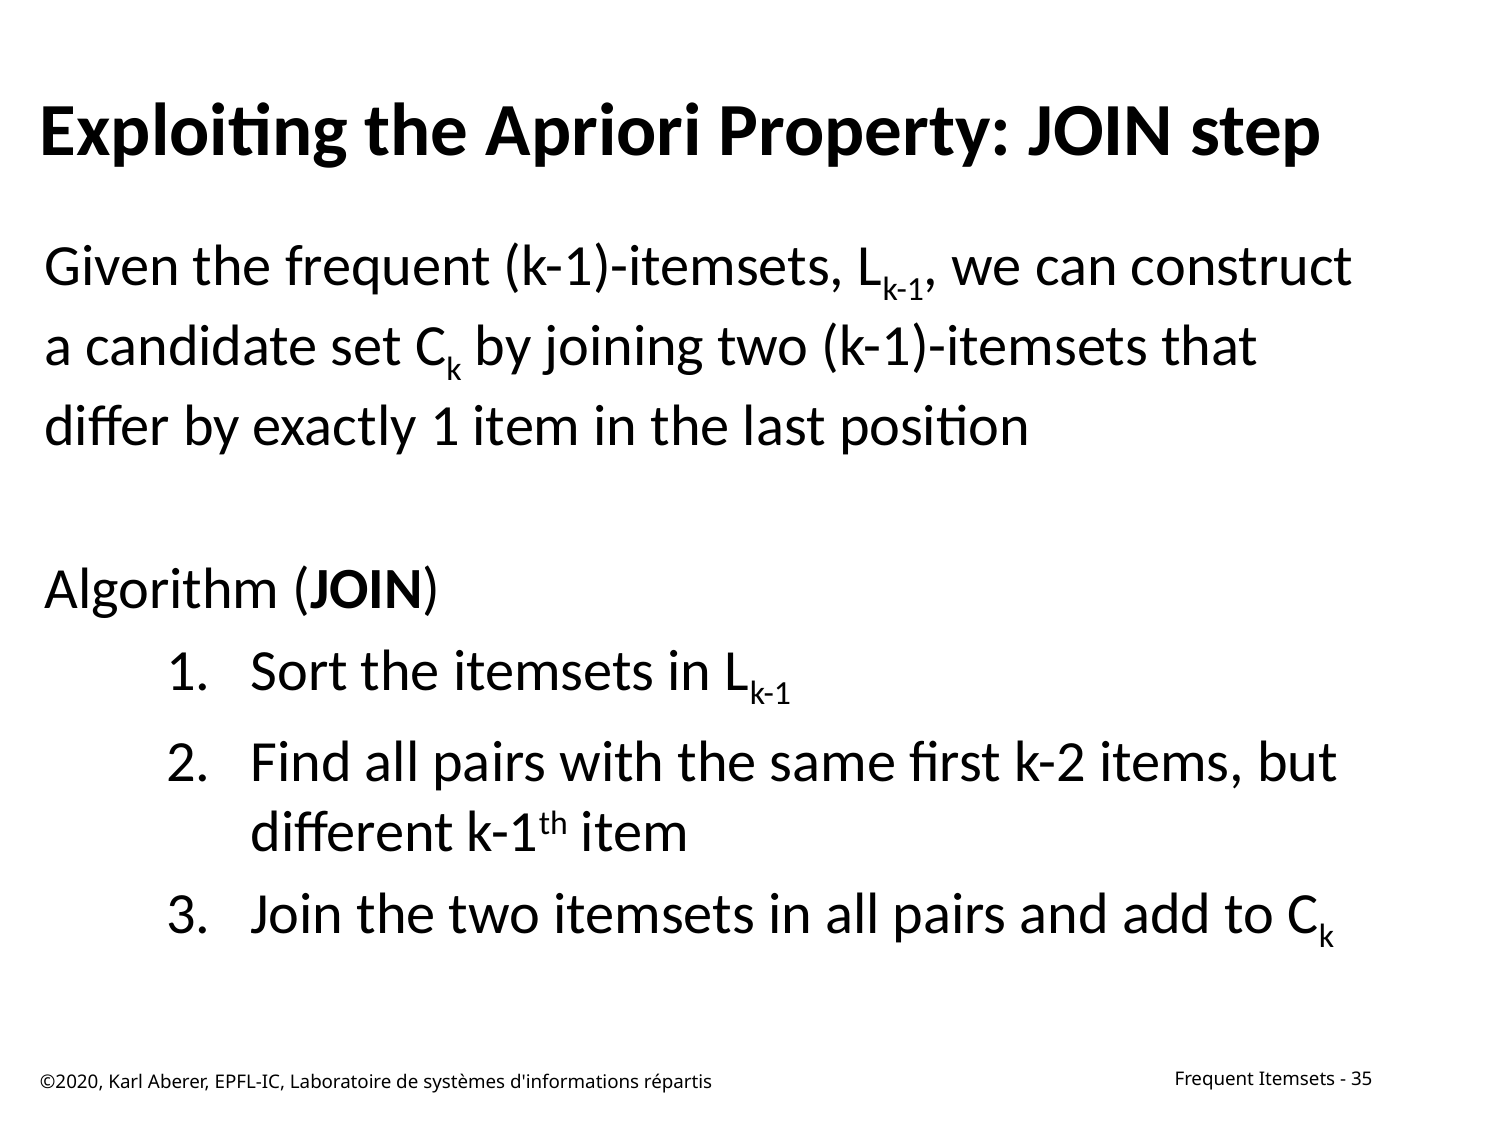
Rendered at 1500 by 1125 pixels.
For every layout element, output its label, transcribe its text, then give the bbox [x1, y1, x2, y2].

title Exploiting the Apriori Property: JOIN step [24, 49, 1388, 201]
footer ©2020, Karl Aberer, EPFL-IC, Laboratoire de systèmes d'informations répartis [24, 1062, 988, 1101]
list Given the frequent (k-1)-itemsets, Lk-1, we can construct a candidate set Ck by joining two (k-1)-itemsets that differ by exactly 1 item in the last position Algorithm (JOIN) Sort the itemsets in Lk-1 Find all pairs with the same first k-2 items, but different k-1th item Join the two itemsets in all pairs and add to Ck [29, 219, 1393, 1046]
